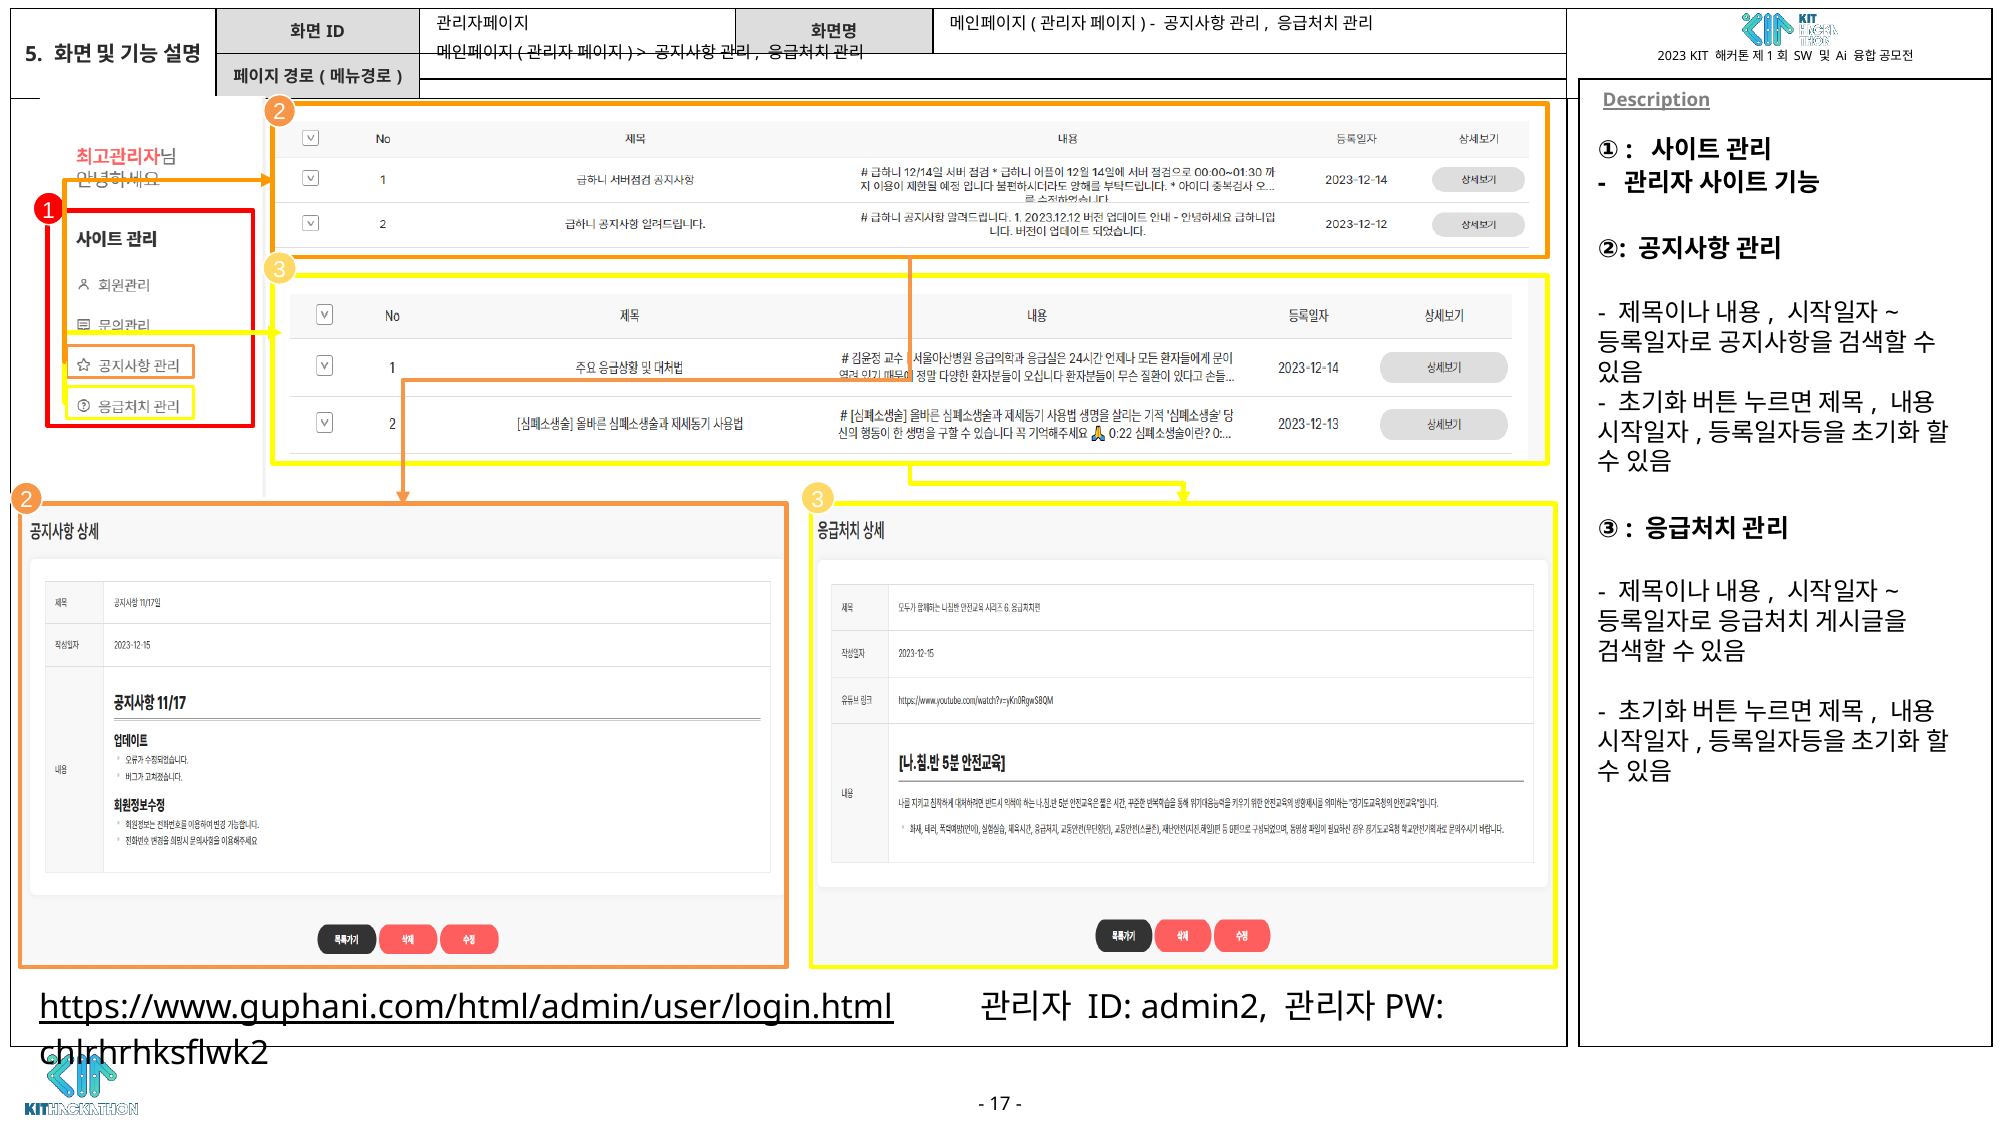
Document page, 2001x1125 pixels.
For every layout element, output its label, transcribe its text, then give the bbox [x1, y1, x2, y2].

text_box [530, 126, 783, 634]
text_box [1024, 346, 1070, 621]
picture [39, 96, 266, 498]
picture [25, 1054, 138, 1115]
picture [274, 277, 530, 462]
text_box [21, 179, 76, 247]
list 메인페이지(관리자 페이지) > 공지사항 관리, 응급처치 관리 [421, 37, 1564, 67]
list ① : 사이트 관리 - 관리자 사이트 기능 ②: 공지사항 관리 - 제목이나 내용, 시작일자~등록일자로 공지사항을 검색할 수 있음 - 초기화 버튼 누르면 제목, 내용 시작일자,등록일자등을 초기화 할 수 있음 ③ : 응급처치 관리 - 제목이나 내용, 시작일자~등록일자로 응급처치 게시글을 검색할 수 있음 - 초기화 버튼 누르면 제목, 내용 시작일자,등록일자등을 초기화 할 수 있음 [1582, 125, 1989, 1059]
picture [274, 105, 1546, 255]
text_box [0, 468, 54, 536]
picture [21, 505, 785, 965]
picture [813, 505, 1554, 965]
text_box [791, 468, 845, 536]
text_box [193, 179, 276, 362]
picture [1742, 13, 1838, 46]
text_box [280, 239, 307, 306]
title 메인페이지(관리자 페이지) - 공지사항 관리, 응급처치 관리 [934, 8, 1566, 38]
text_box https://www.guphani.com/html/admin/user/login.html 관리자 ID: admin2, 관리자PW: chlrhrhksflwk2 [24, 970, 1558, 1023]
picture [783, 277, 1546, 462]
subtitle 관리자페이지 [421, 8, 735, 37]
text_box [193, 332, 283, 403]
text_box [252, 81, 307, 148]
